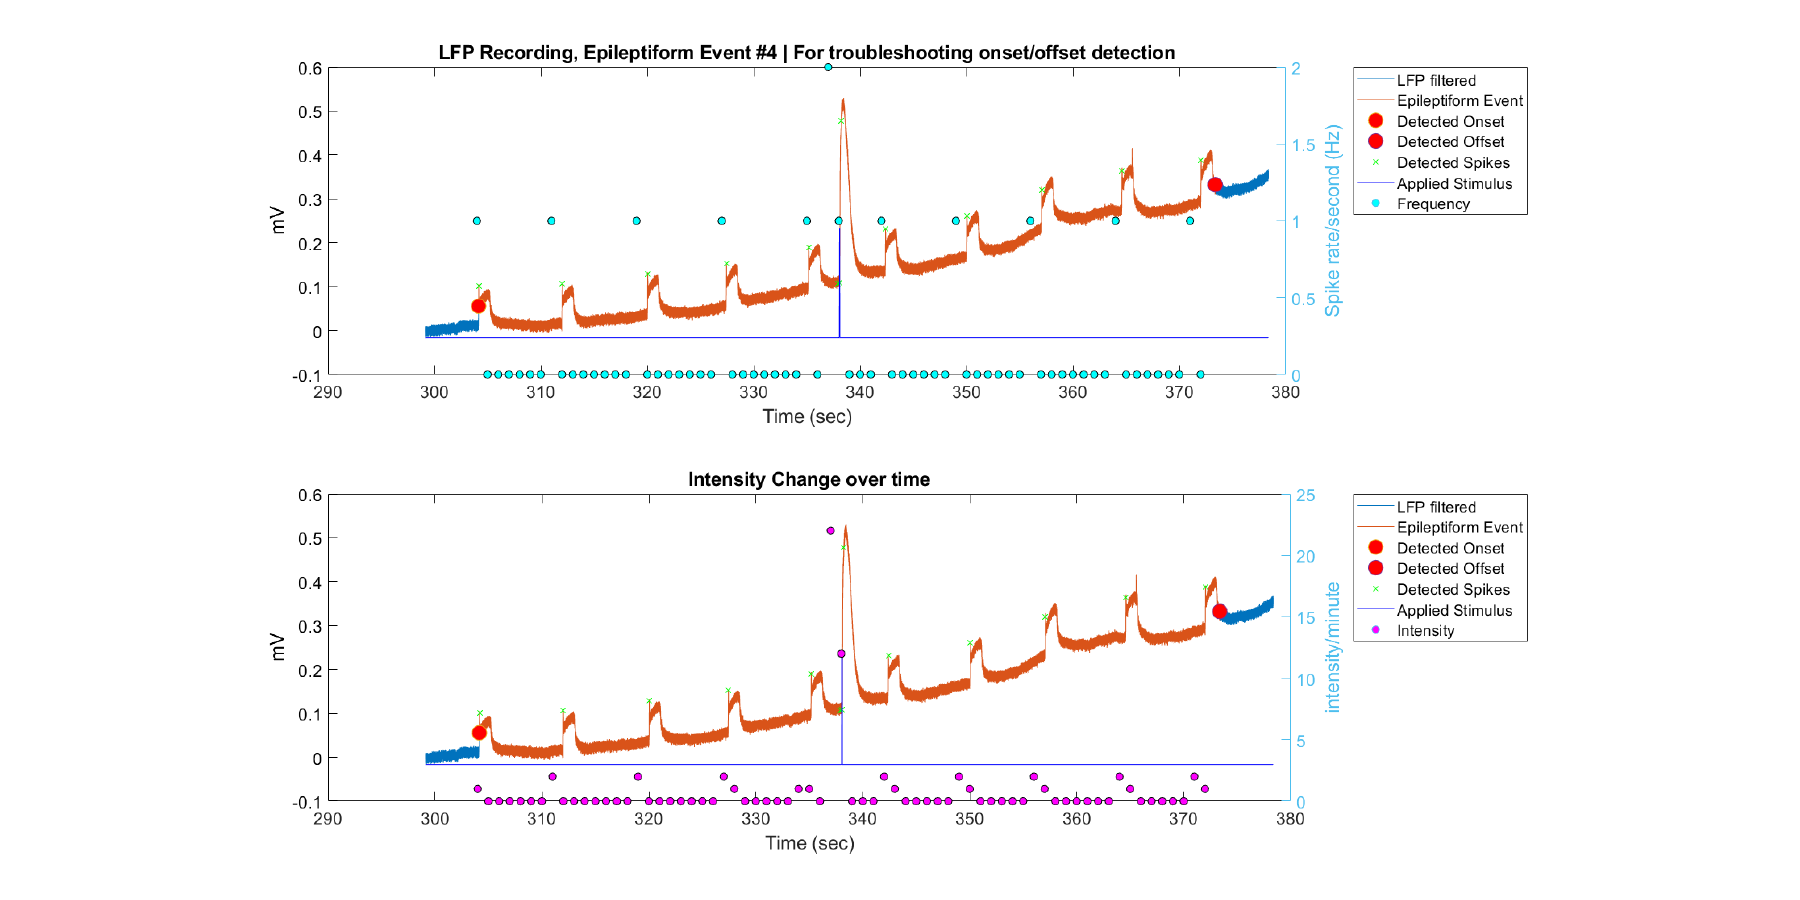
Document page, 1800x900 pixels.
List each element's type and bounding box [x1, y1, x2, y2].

picture [126, 0, 1674, 900]
